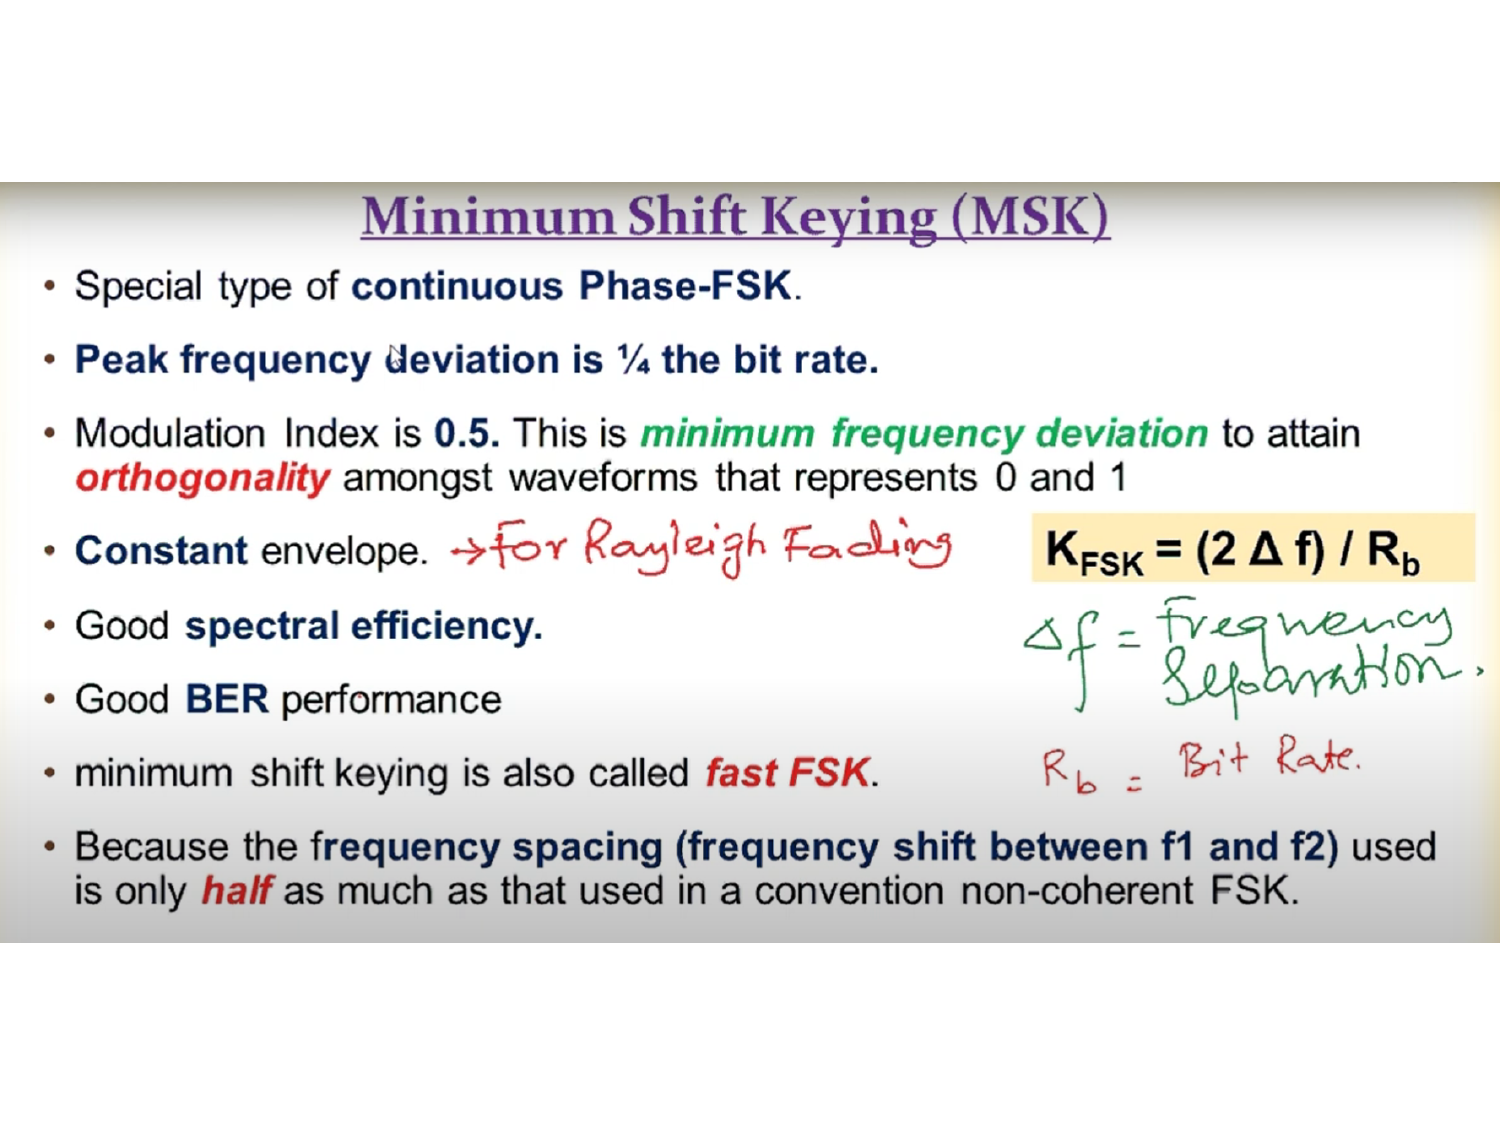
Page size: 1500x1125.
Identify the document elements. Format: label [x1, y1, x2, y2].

picture [0, 181, 1500, 944]
